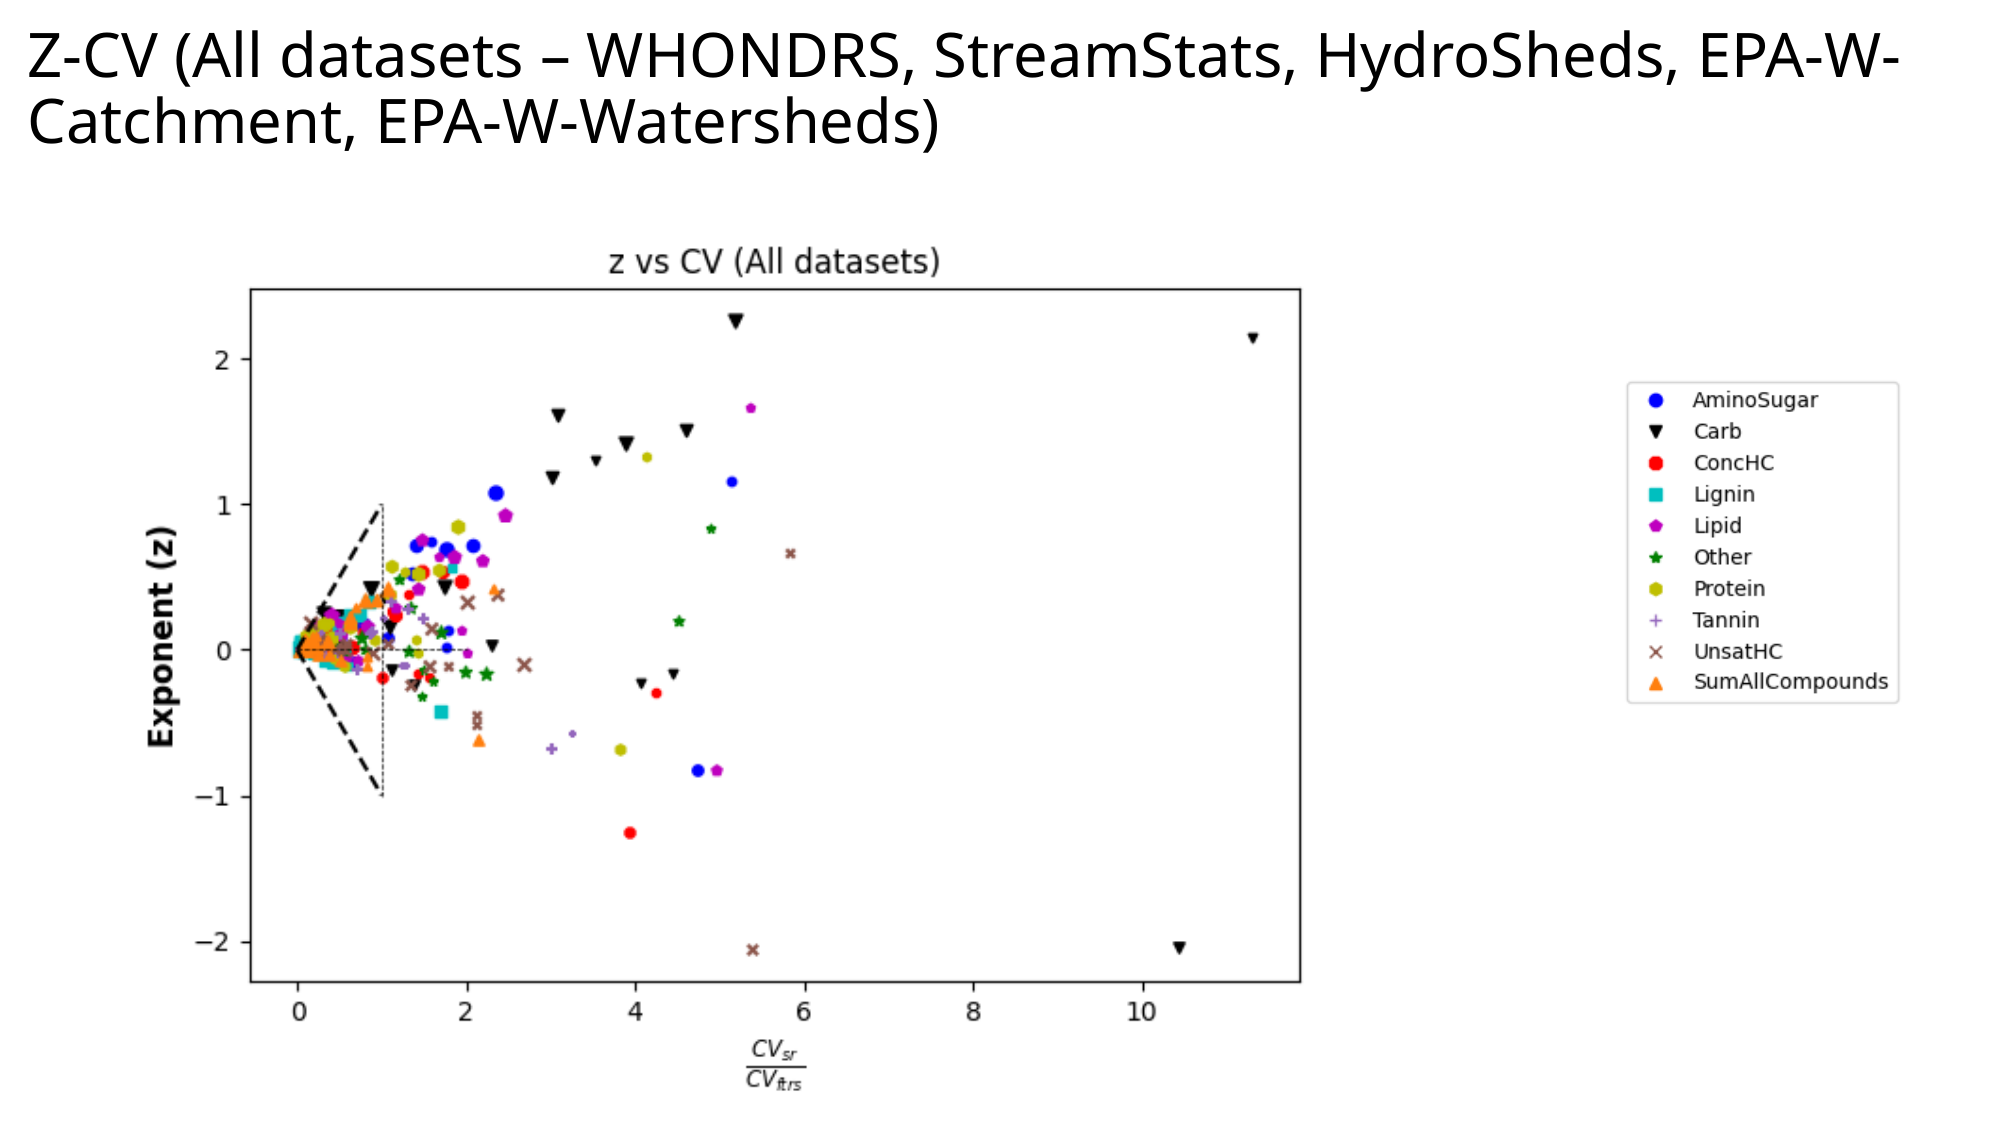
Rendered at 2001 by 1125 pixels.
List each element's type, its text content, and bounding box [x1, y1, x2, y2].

picture [1594, 365, 1929, 725]
picture [120, 219, 1328, 1125]
title Z-CV (All datasets – WHONDRS, StreamStats, HydroSheds, EPA-W-Catchment, EPA-W-Watersheds) [12, 15, 1988, 167]
